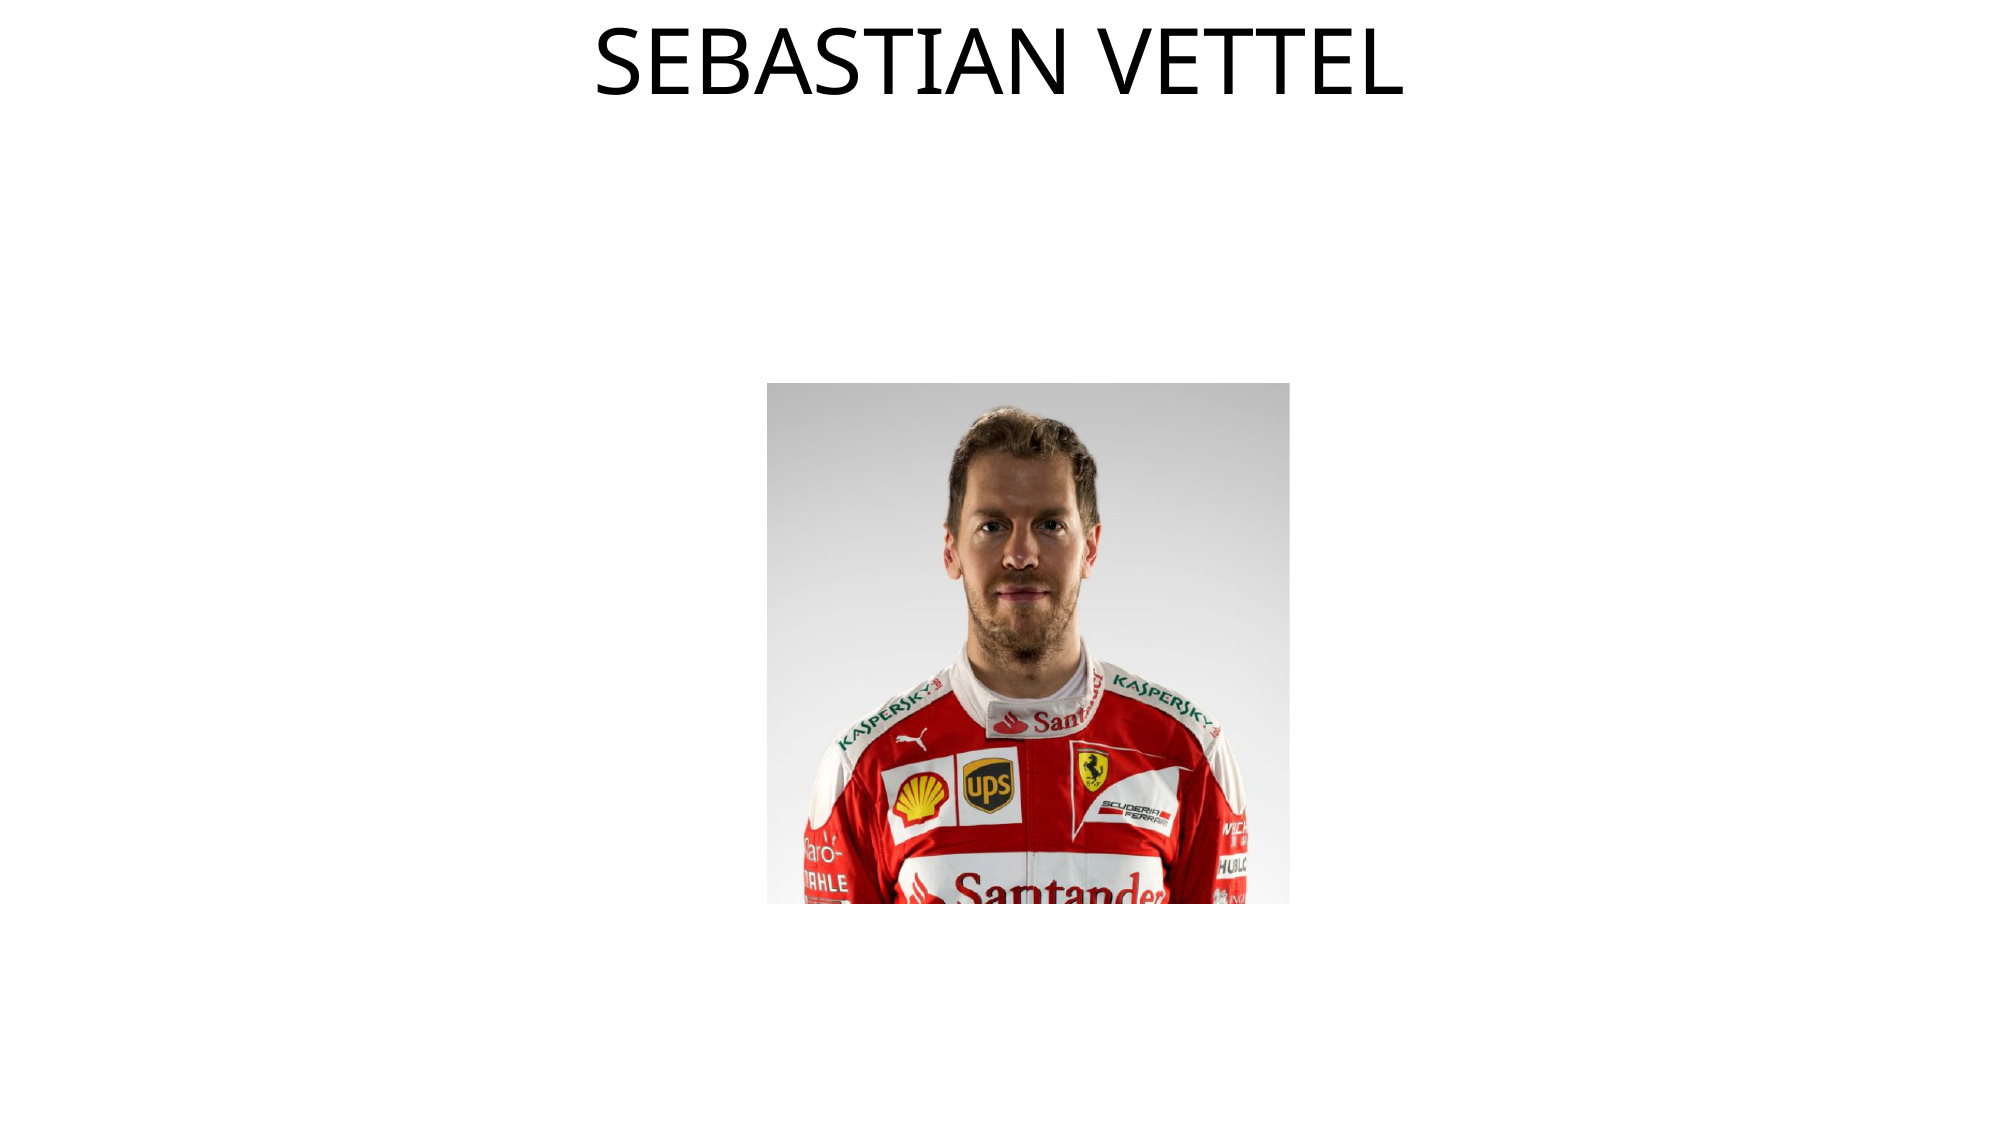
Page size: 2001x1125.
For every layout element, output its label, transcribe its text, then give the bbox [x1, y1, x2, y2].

title SEBASTIAN VETTEL [0, 0, 2000, 130]
picture [767, 383, 1290, 906]
